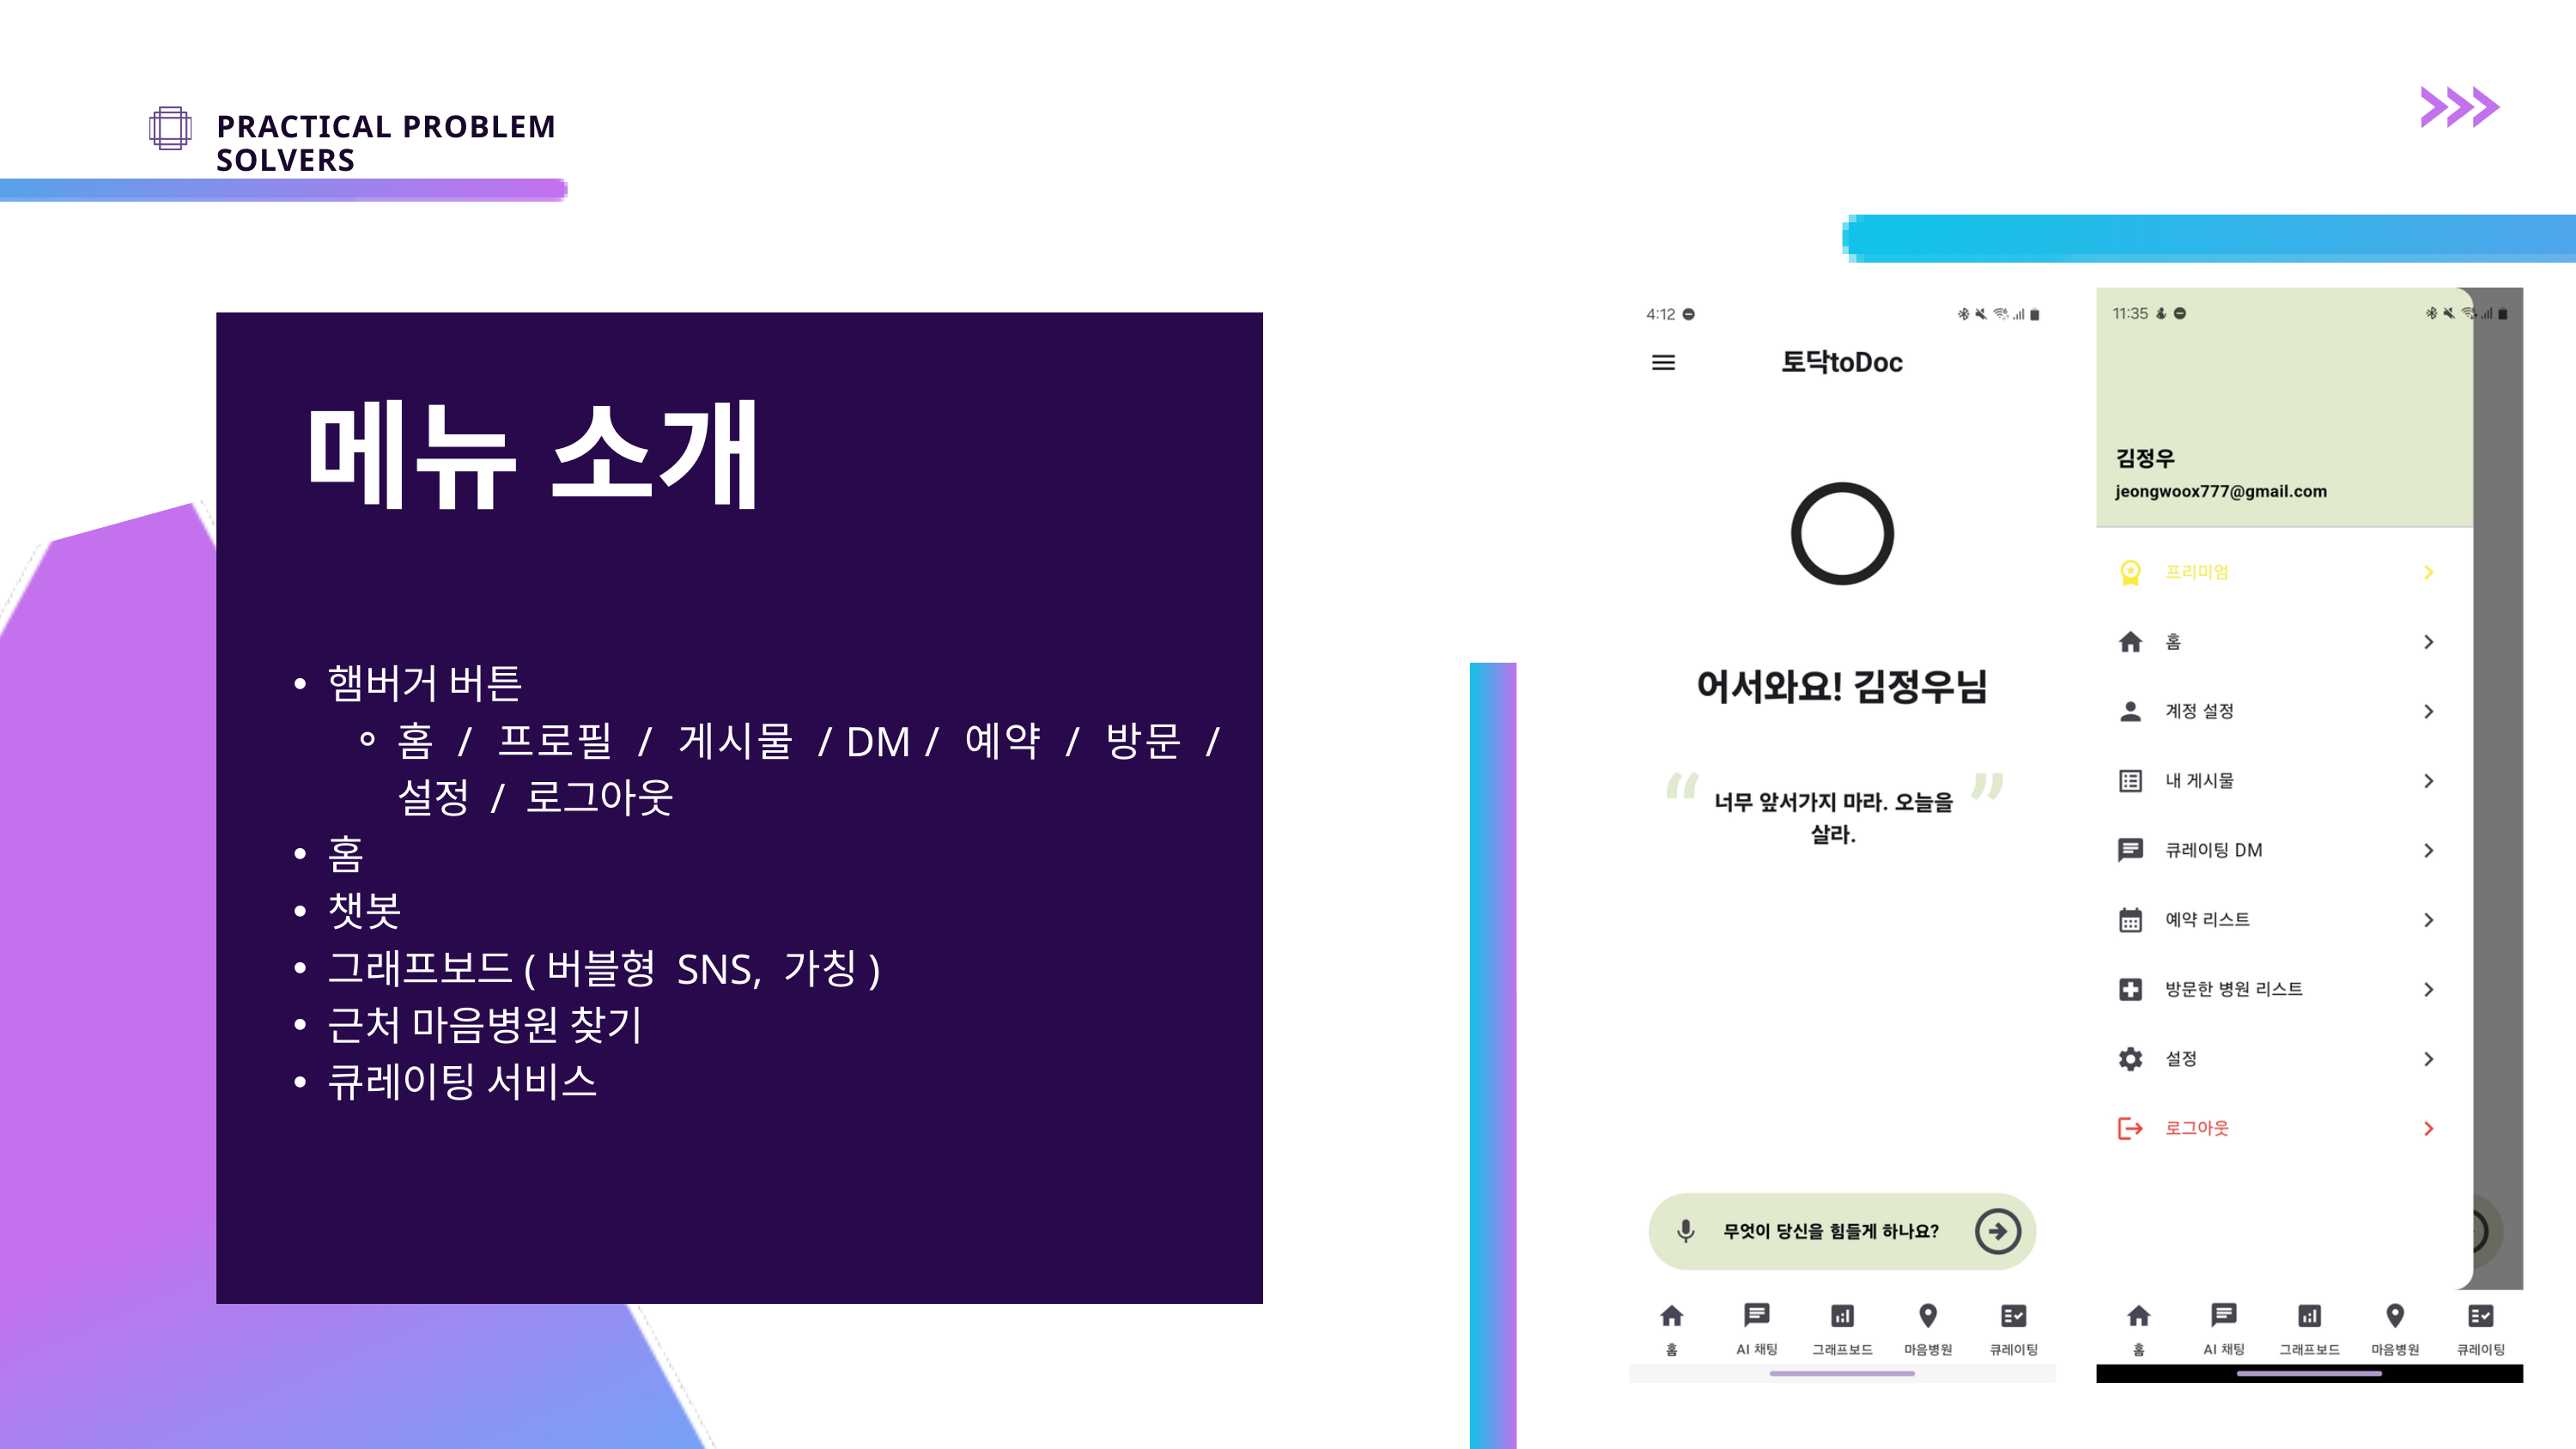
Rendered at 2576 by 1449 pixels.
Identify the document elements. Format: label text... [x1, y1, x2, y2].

text_box [0, 497, 931, 1449]
text_box [149, 106, 192, 150]
text_box [1629, 288, 2057, 1383]
text_box [1469, 663, 1517, 1449]
text_box [2096, 288, 2524, 1383]
text_box PRACTICAL PROBLEM SOLVERS [216, 110, 644, 178]
text_box [1842, 215, 2576, 263]
text_box [0, 179, 568, 202]
text_box [2421, 86, 2500, 129]
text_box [216, 312, 1263, 1304]
